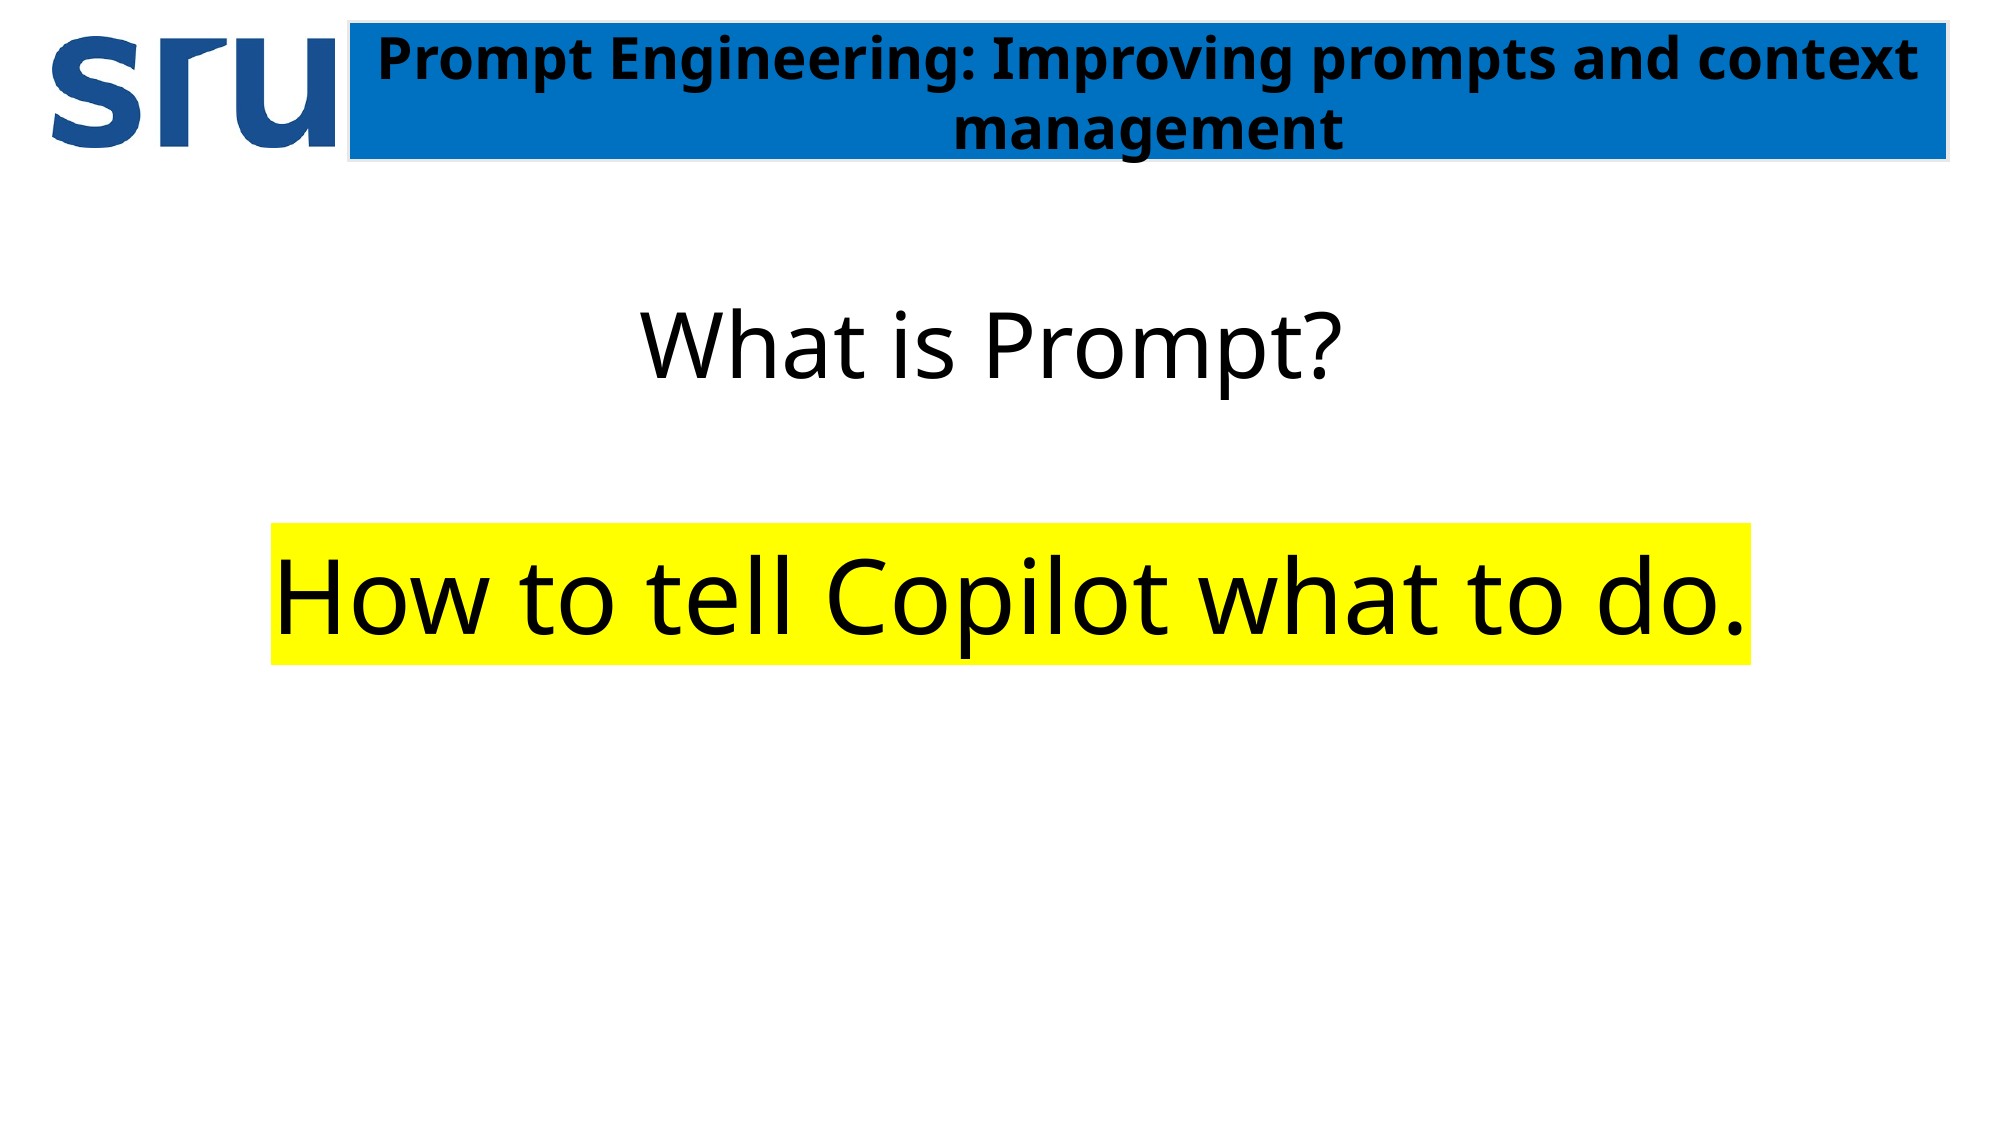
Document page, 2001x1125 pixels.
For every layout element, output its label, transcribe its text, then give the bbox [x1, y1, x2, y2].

list How to tell Copilot what to do. [252, 536, 1770, 677]
picture [51, 35, 335, 148]
title What is Prompt? [624, 255, 1447, 443]
text_box Prompt Engineering: Improving prompts and context management [347, 20, 1950, 162]
